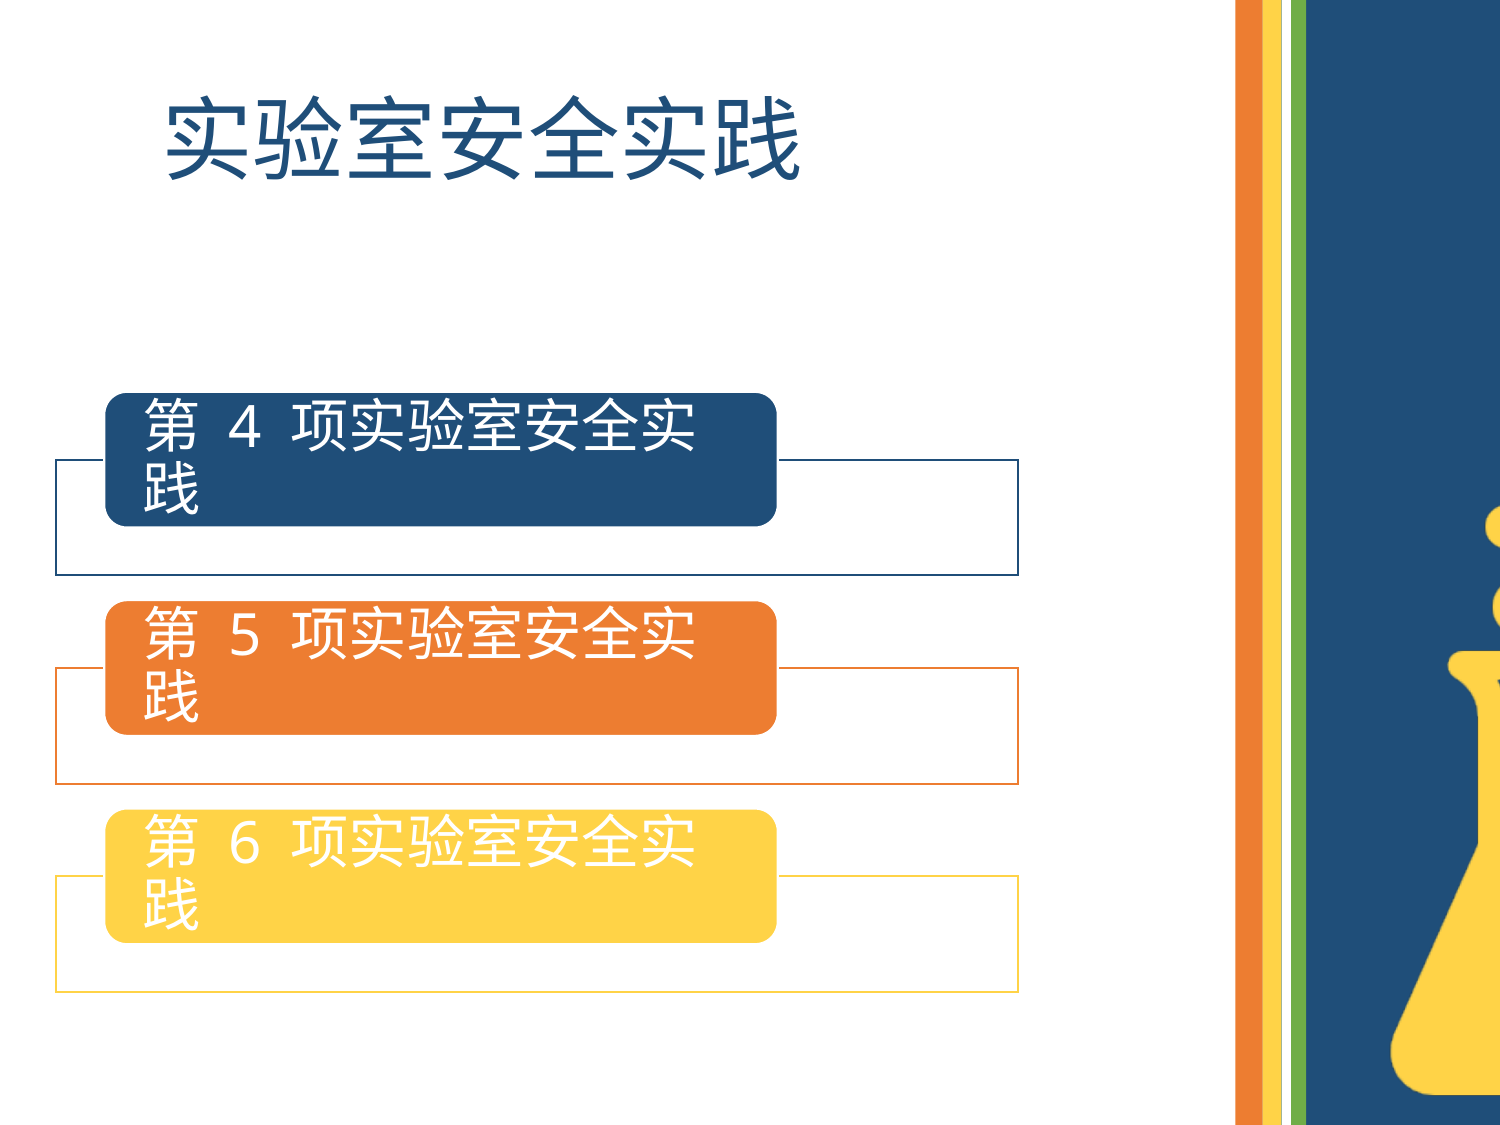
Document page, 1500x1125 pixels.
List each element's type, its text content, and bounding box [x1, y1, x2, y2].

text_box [56, 309, 1019, 1075]
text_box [1186, 0, 1500, 1125]
title 实验室安全实践 [146, 59, 1186, 229]
